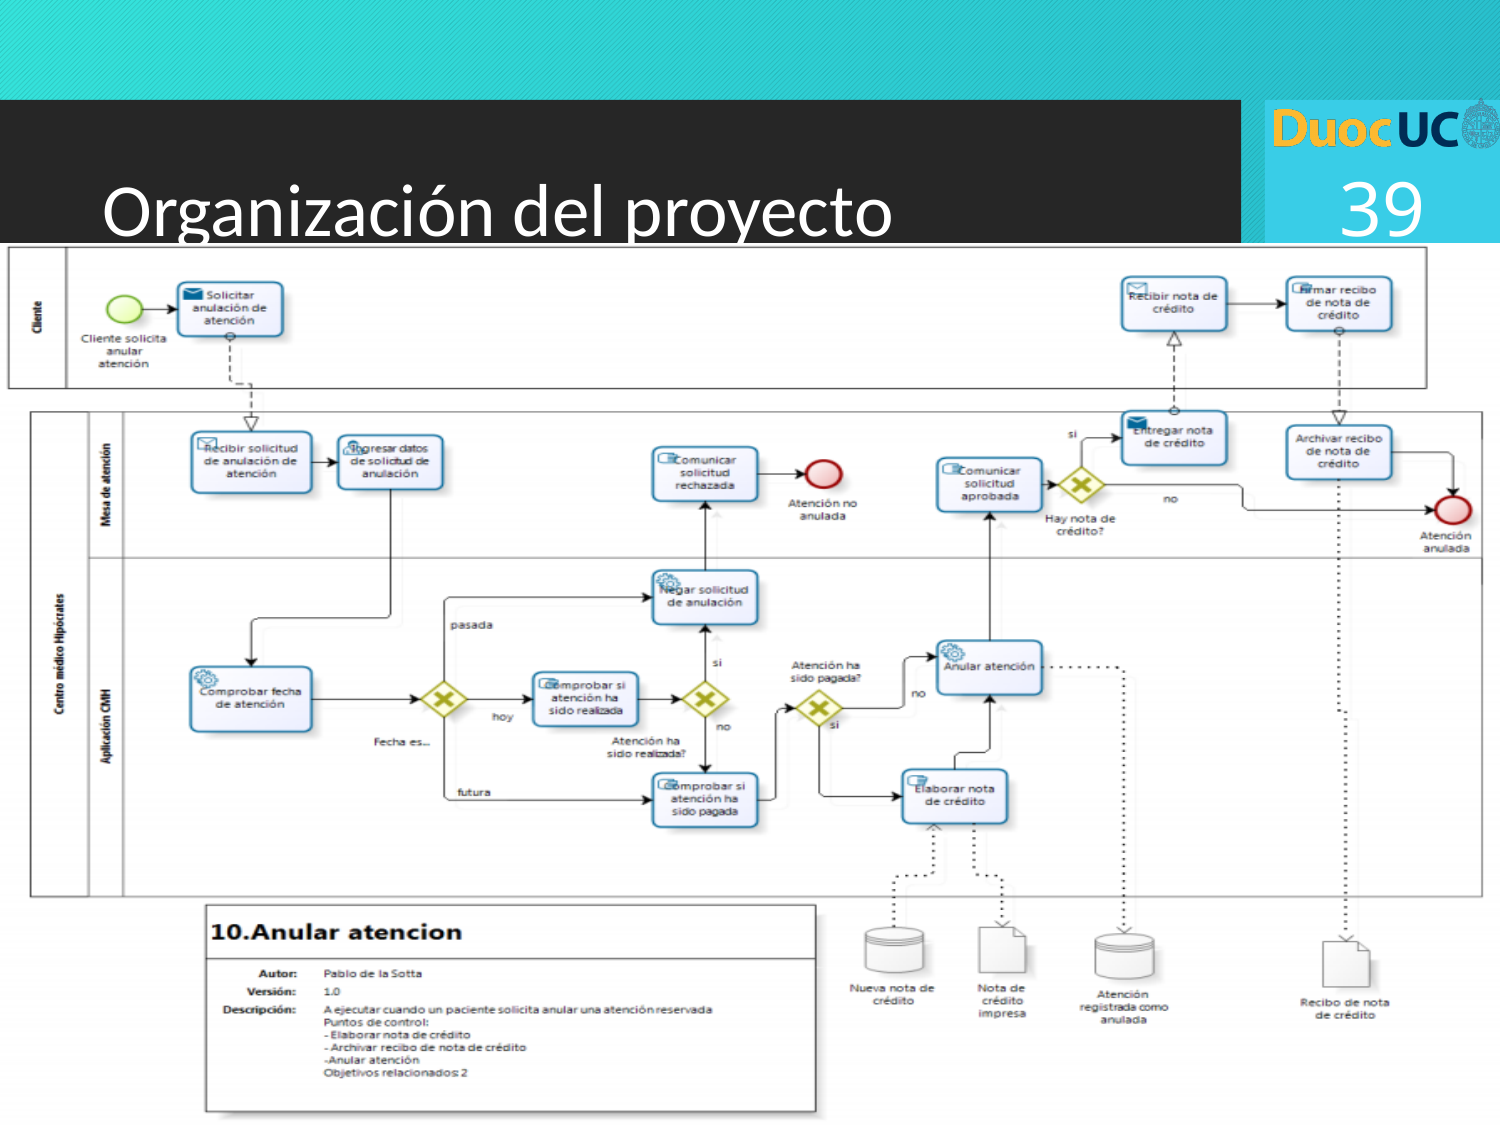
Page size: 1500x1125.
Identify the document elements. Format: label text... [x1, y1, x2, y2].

picture [1274, 98, 1500, 149]
picture [0, 243, 1500, 1125]
title Organización del proyecto [87, 123, 1219, 243]
slide_number 39 [1287, 149, 1478, 243]
